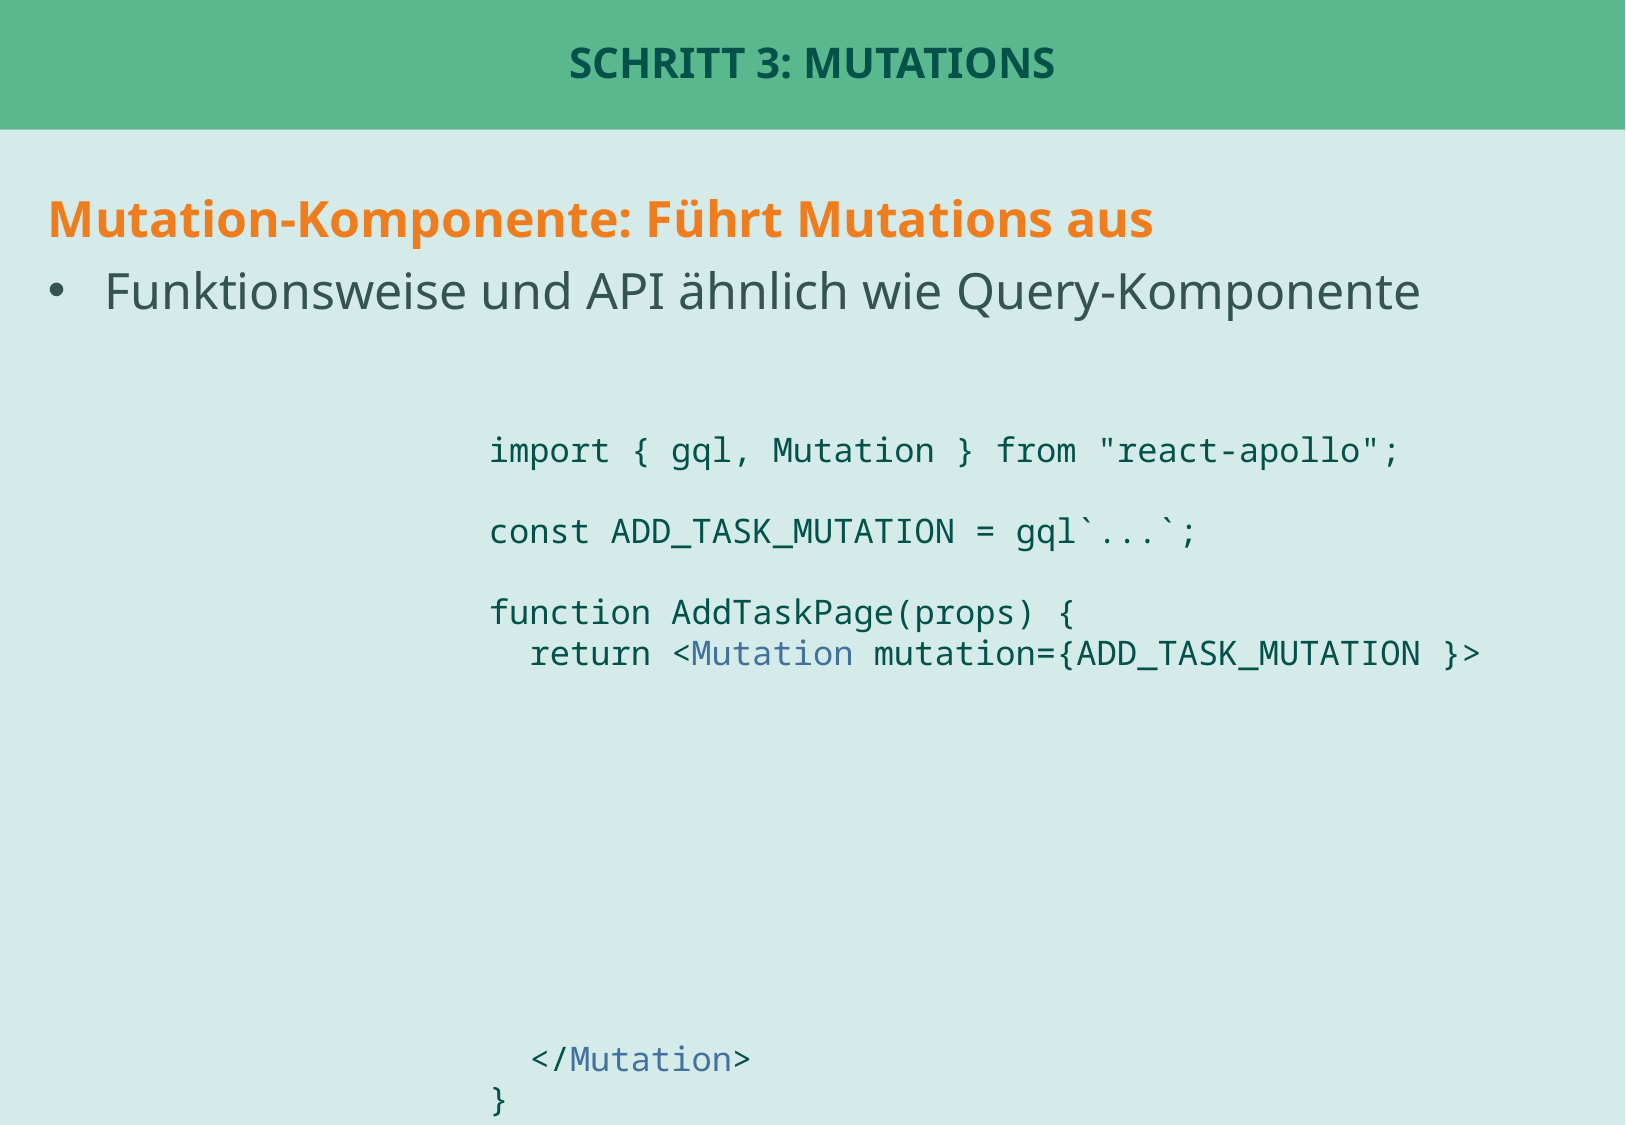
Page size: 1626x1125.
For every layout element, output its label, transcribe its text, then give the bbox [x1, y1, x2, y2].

title Schritt 3: Mutations [0, 0, 1625, 130]
text_box Mutation-Komponente: Führt Mutations aus Funktionsweise und API ähnlich wie Query-Komponente [33, 168, 1592, 399]
text_box import { gql, Mutation } from "react-apollo"; const ADD_TASK_MUTATION = gql`...`; function AddTaskPage(props) { return <Mutation mutation={ADD_TASK_MUTATION }> </Mutation> } [489, 428, 1592, 1119]
